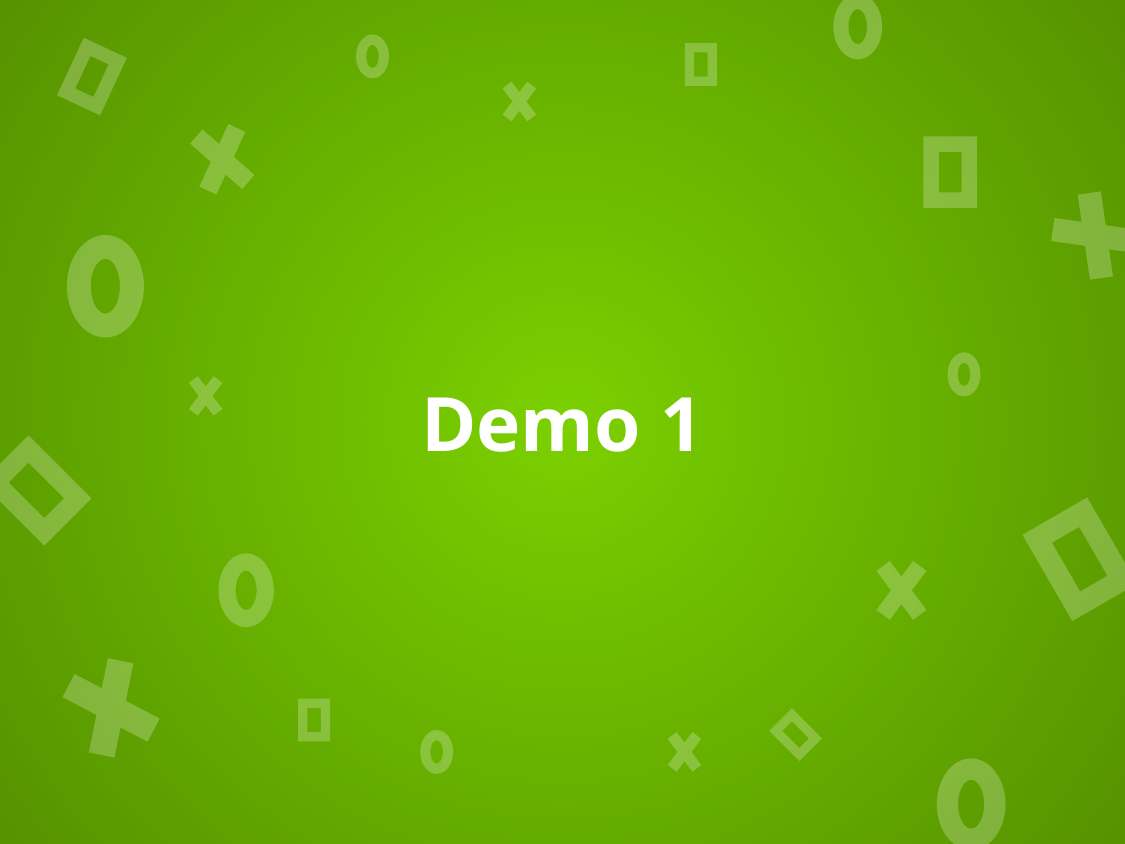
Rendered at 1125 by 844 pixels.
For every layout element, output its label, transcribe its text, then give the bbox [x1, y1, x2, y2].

title Demo 1 [254, 326, 871, 517]
